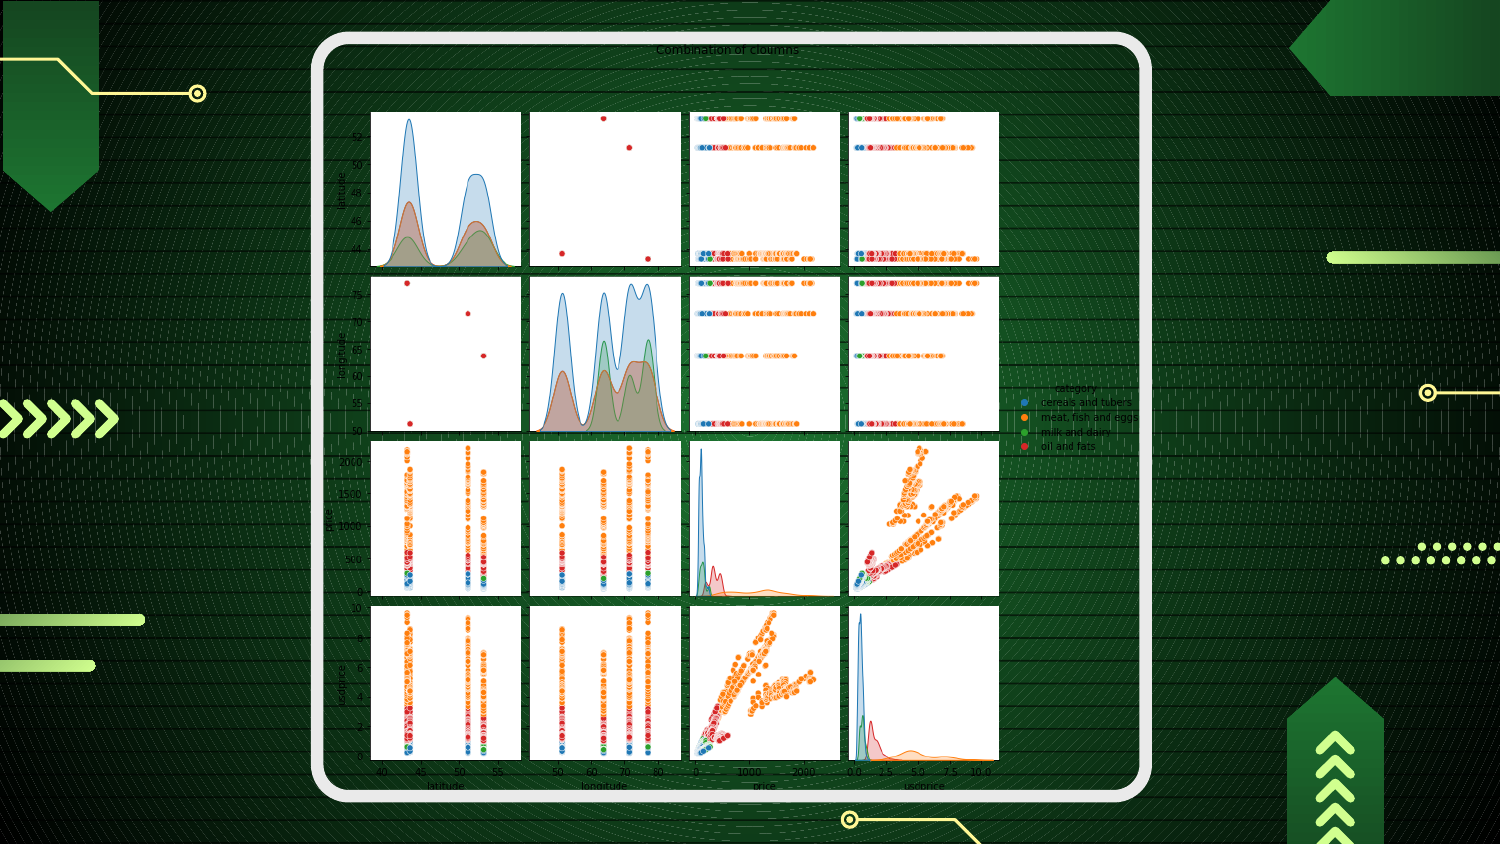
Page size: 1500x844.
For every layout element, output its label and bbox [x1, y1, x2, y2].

picture [316, 37, 1146, 797]
